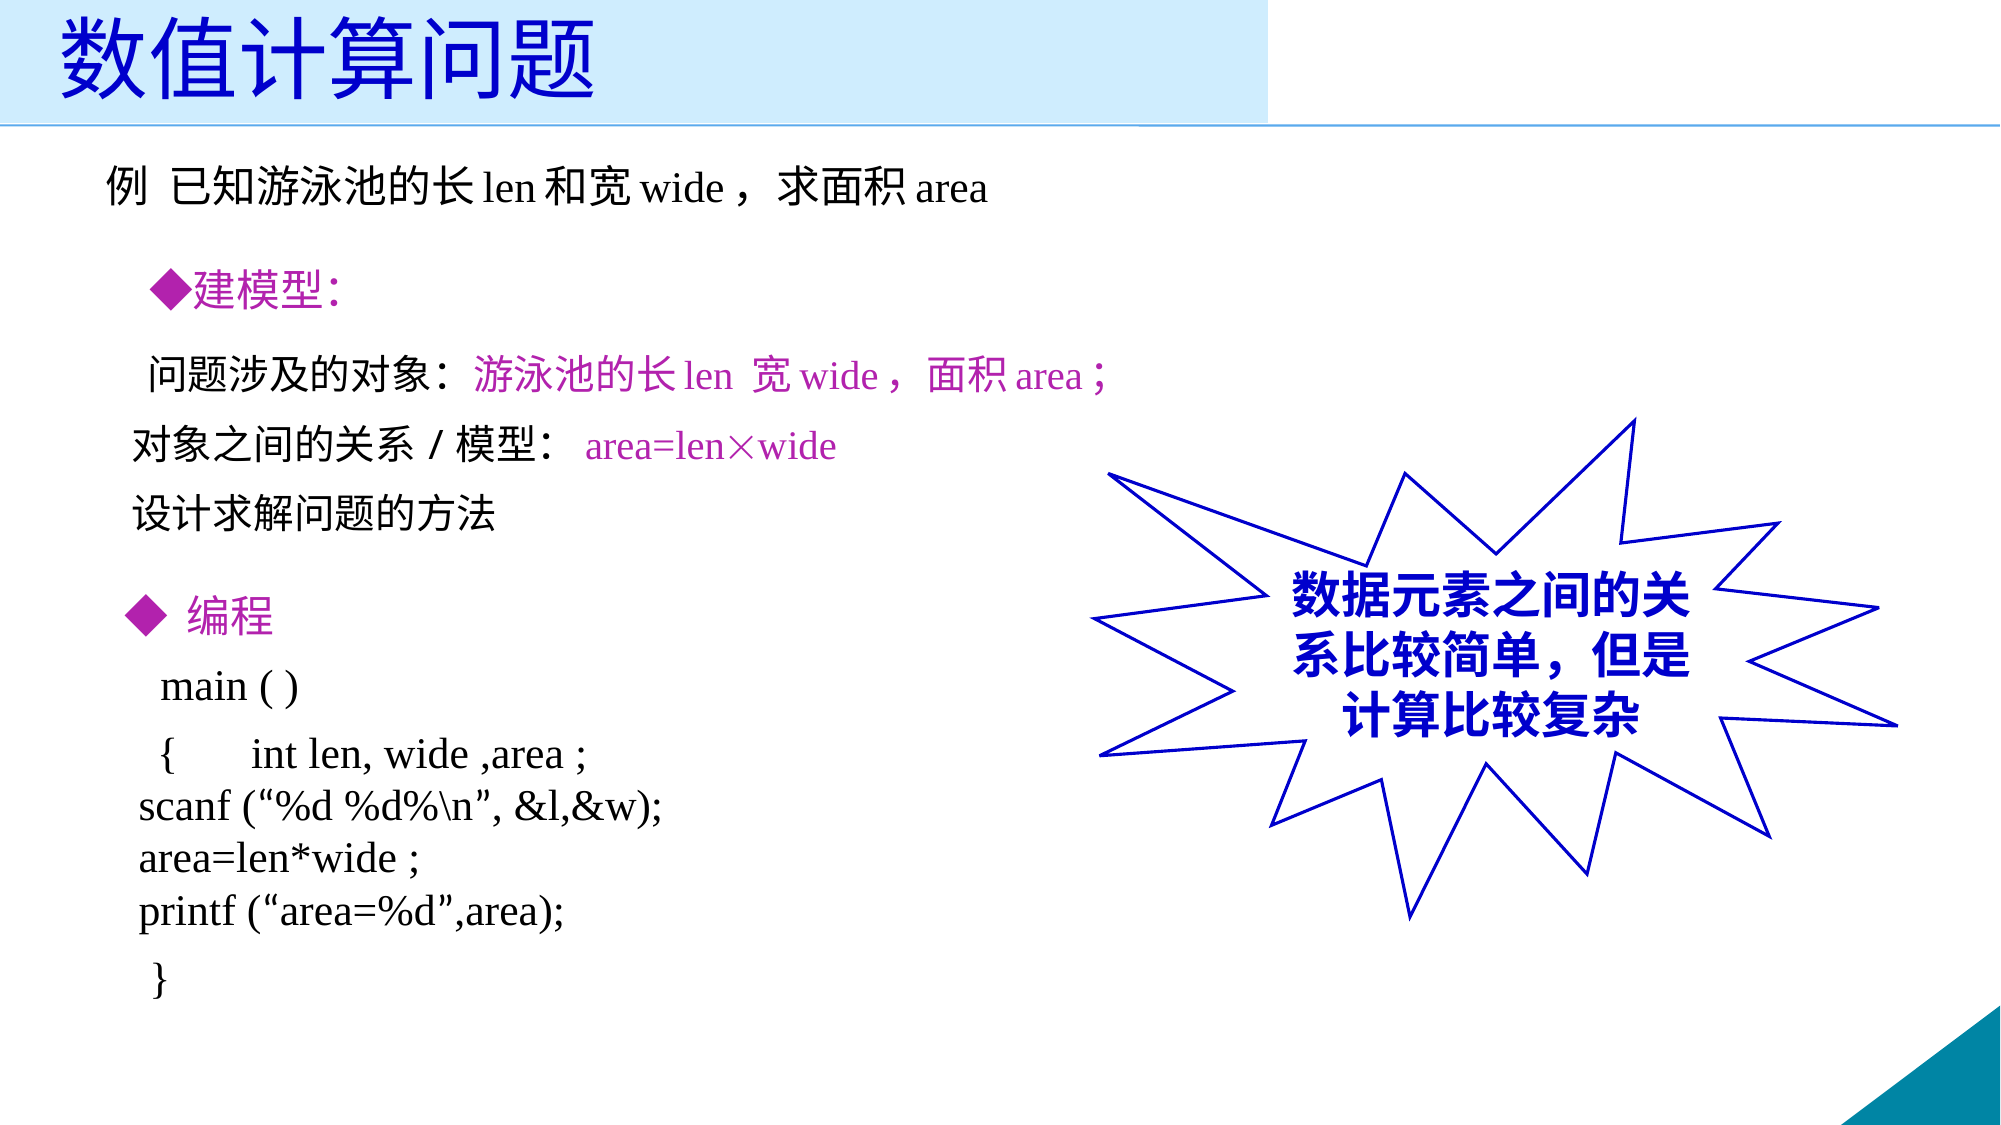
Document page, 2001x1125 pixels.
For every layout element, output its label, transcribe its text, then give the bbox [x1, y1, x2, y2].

list 例 已知游泳池的长len和宽wide，求面积area ◆建模型： 问题涉及的对象：游泳池的长len 宽wide，面积area； 对象之间的关系/模型：area=lenwide 设计求解问题的方法 ◆ 编程 main ( ) { int len, wide ,area ; scanf (“%d %d%\n”, &l,&w); area=len*wide ; printf (“area=%d”,area); } [90, 161, 1816, 1014]
title 数值计算问题 [43, 7, 1769, 121]
text_box [273, 29, 977, 149]
text_box 数据元素之间的关系比较简单，但是计算比较复杂 [1089, 416, 1899, 922]
